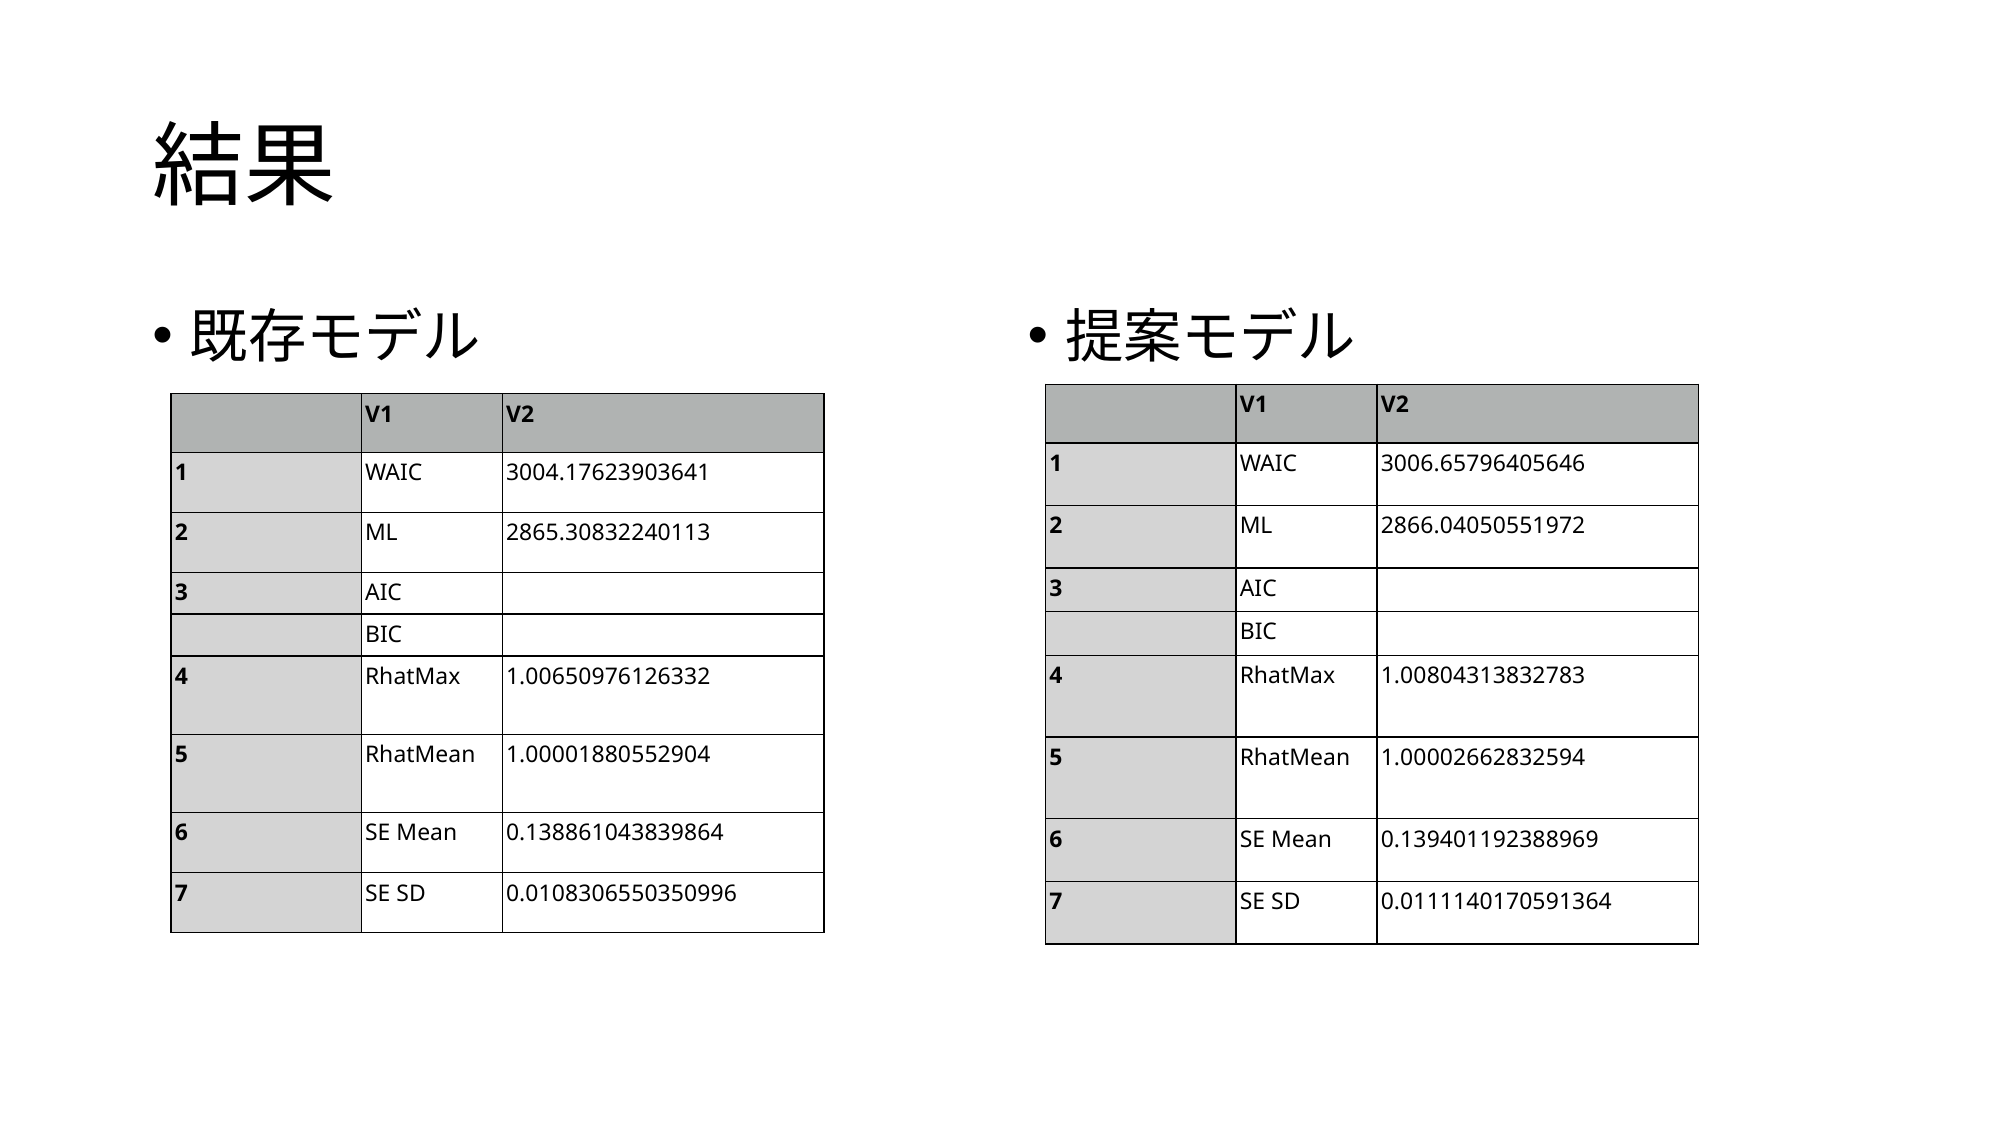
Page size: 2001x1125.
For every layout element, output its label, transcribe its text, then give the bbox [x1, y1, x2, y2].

table_cell SE SD [1237, 882, 1376, 943]
table_cell WAIC [362, 453, 502, 512]
table_cell 6 [172, 813, 361, 872]
table_cell 1 [172, 453, 361, 512]
table_cell RhatMean [362, 735, 502, 812]
table_cell [1378, 612, 1698, 655]
list 提案モデル [1012, 299, 1863, 1014]
table_cell 5 [1046, 738, 1235, 818]
table_cell [503, 573, 823, 613]
table_cell BIC [1237, 612, 1376, 655]
table_cell 4 [1046, 656, 1235, 736]
table_cell 1.00804313832783 [1378, 656, 1698, 736]
table_cell ML [1237, 506, 1376, 567]
table_cell [1046, 612, 1235, 655]
table_cell [503, 615, 823, 655]
table_cell 1.00002662832594 [1378, 738, 1698, 818]
table_cell 7 [172, 873, 361, 932]
table_cell 7 [1046, 882, 1235, 943]
table_header V1 [1237, 385, 1376, 442]
table_header V1 [362, 394, 502, 452]
title 結果 [137, 59, 1863, 278]
table_cell 1.00650976126332 [503, 657, 823, 734]
table_cell 1.00001880552904 [503, 735, 823, 812]
table_cell 0.139401192388969 [1378, 819, 1698, 881]
table_cell 3004.17623903641 [503, 453, 823, 512]
list 既存モデル [137, 299, 988, 1014]
table_header [1046, 385, 1235, 442]
table_cell 3006.65796405646 [1378, 444, 1698, 505]
table_cell 3 [1046, 569, 1235, 611]
table_header V2 [503, 394, 823, 452]
table_cell WAIC [1237, 444, 1376, 505]
table_cell 6 [1046, 819, 1235, 881]
table_cell 3 [172, 573, 361, 613]
table_cell AIC [362, 573, 502, 613]
table_cell [1378, 569, 1698, 611]
table_cell 0.0108306550350996 [503, 873, 823, 932]
table_cell 2865.30832240113 [503, 513, 823, 572]
table_cell 5 [172, 735, 361, 812]
table_cell SE Mean [362, 813, 502, 872]
table_cell SE Mean [1237, 819, 1376, 881]
table_cell BIC [362, 615, 502, 655]
table_cell 1 [1046, 444, 1235, 505]
table_cell 2 [172, 513, 361, 572]
table_cell 4 [172, 657, 361, 734]
table_cell RhatMax [362, 657, 502, 734]
table_cell 2866.04050551972 [1378, 506, 1698, 567]
table_cell 0.138861043839864 [503, 813, 823, 872]
table_cell RhatMax [1237, 656, 1376, 736]
table_cell RhatMean [1237, 738, 1376, 818]
table_header V2 [1378, 385, 1698, 442]
table_cell AIC [1237, 569, 1376, 611]
table_cell SE SD [362, 873, 502, 932]
table_cell ML [362, 513, 502, 572]
table_cell 2 [1046, 506, 1235, 567]
table_cell [172, 615, 361, 655]
table_header [172, 394, 361, 452]
table_cell 0.0111140170591364 [1378, 882, 1698, 943]
